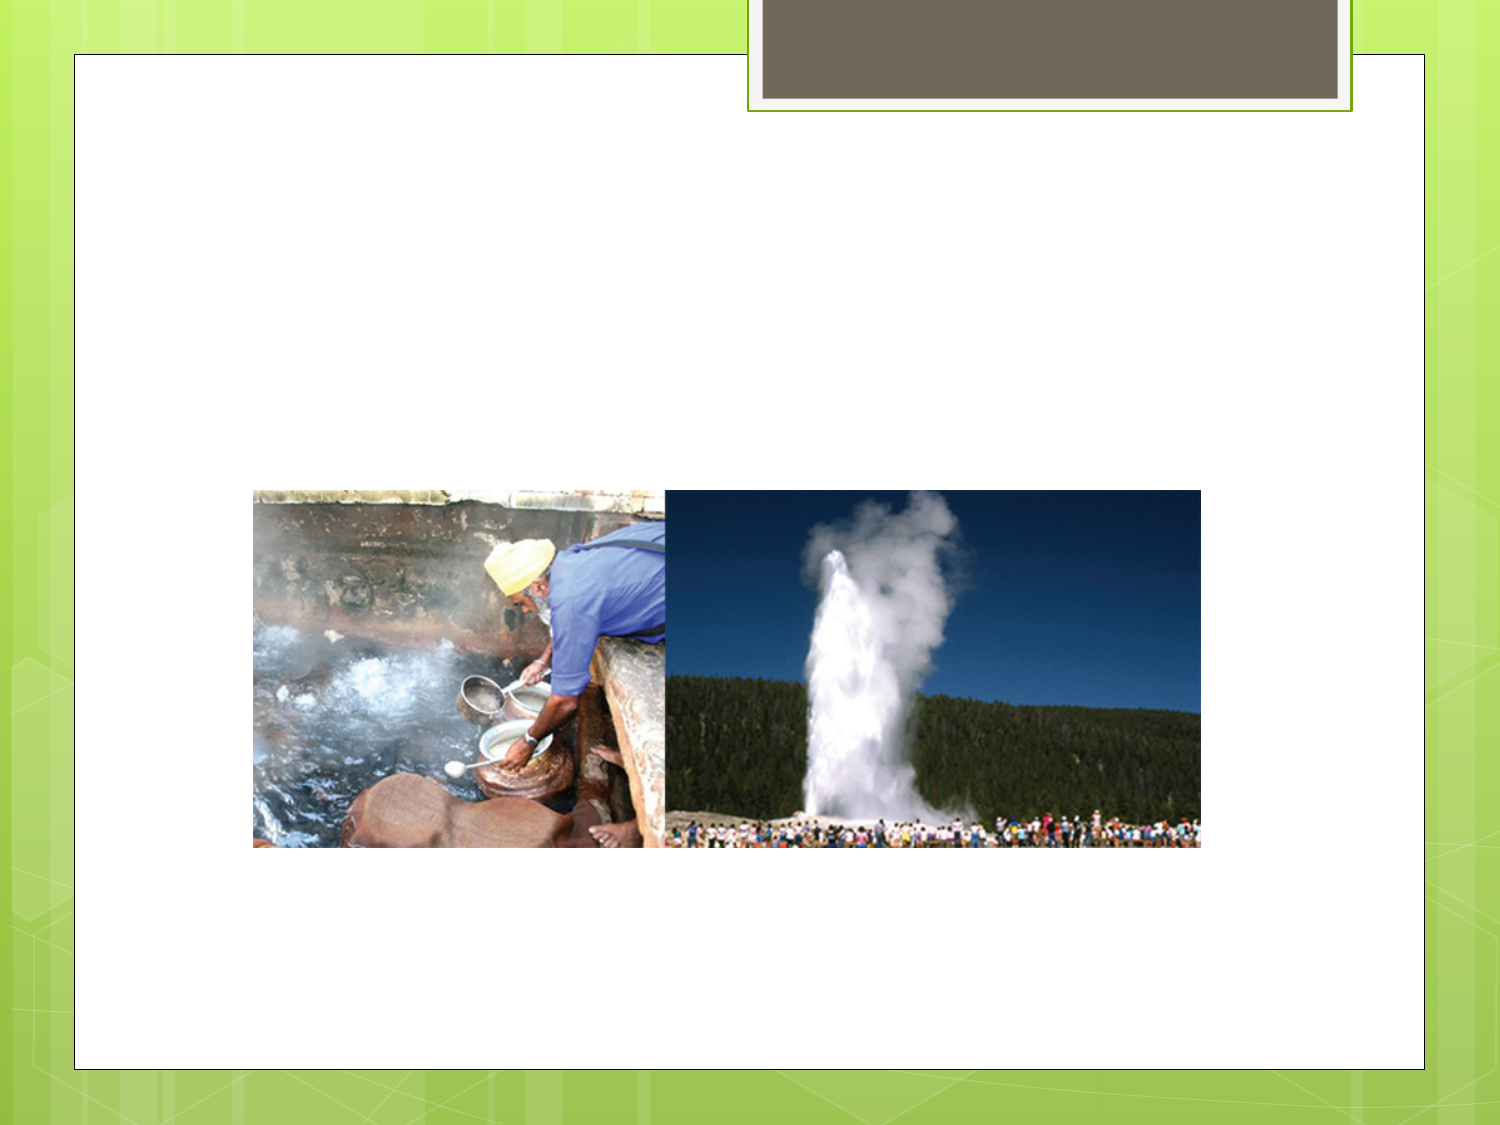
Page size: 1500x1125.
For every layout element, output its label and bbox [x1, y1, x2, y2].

list [253, 490, 1201, 848]
